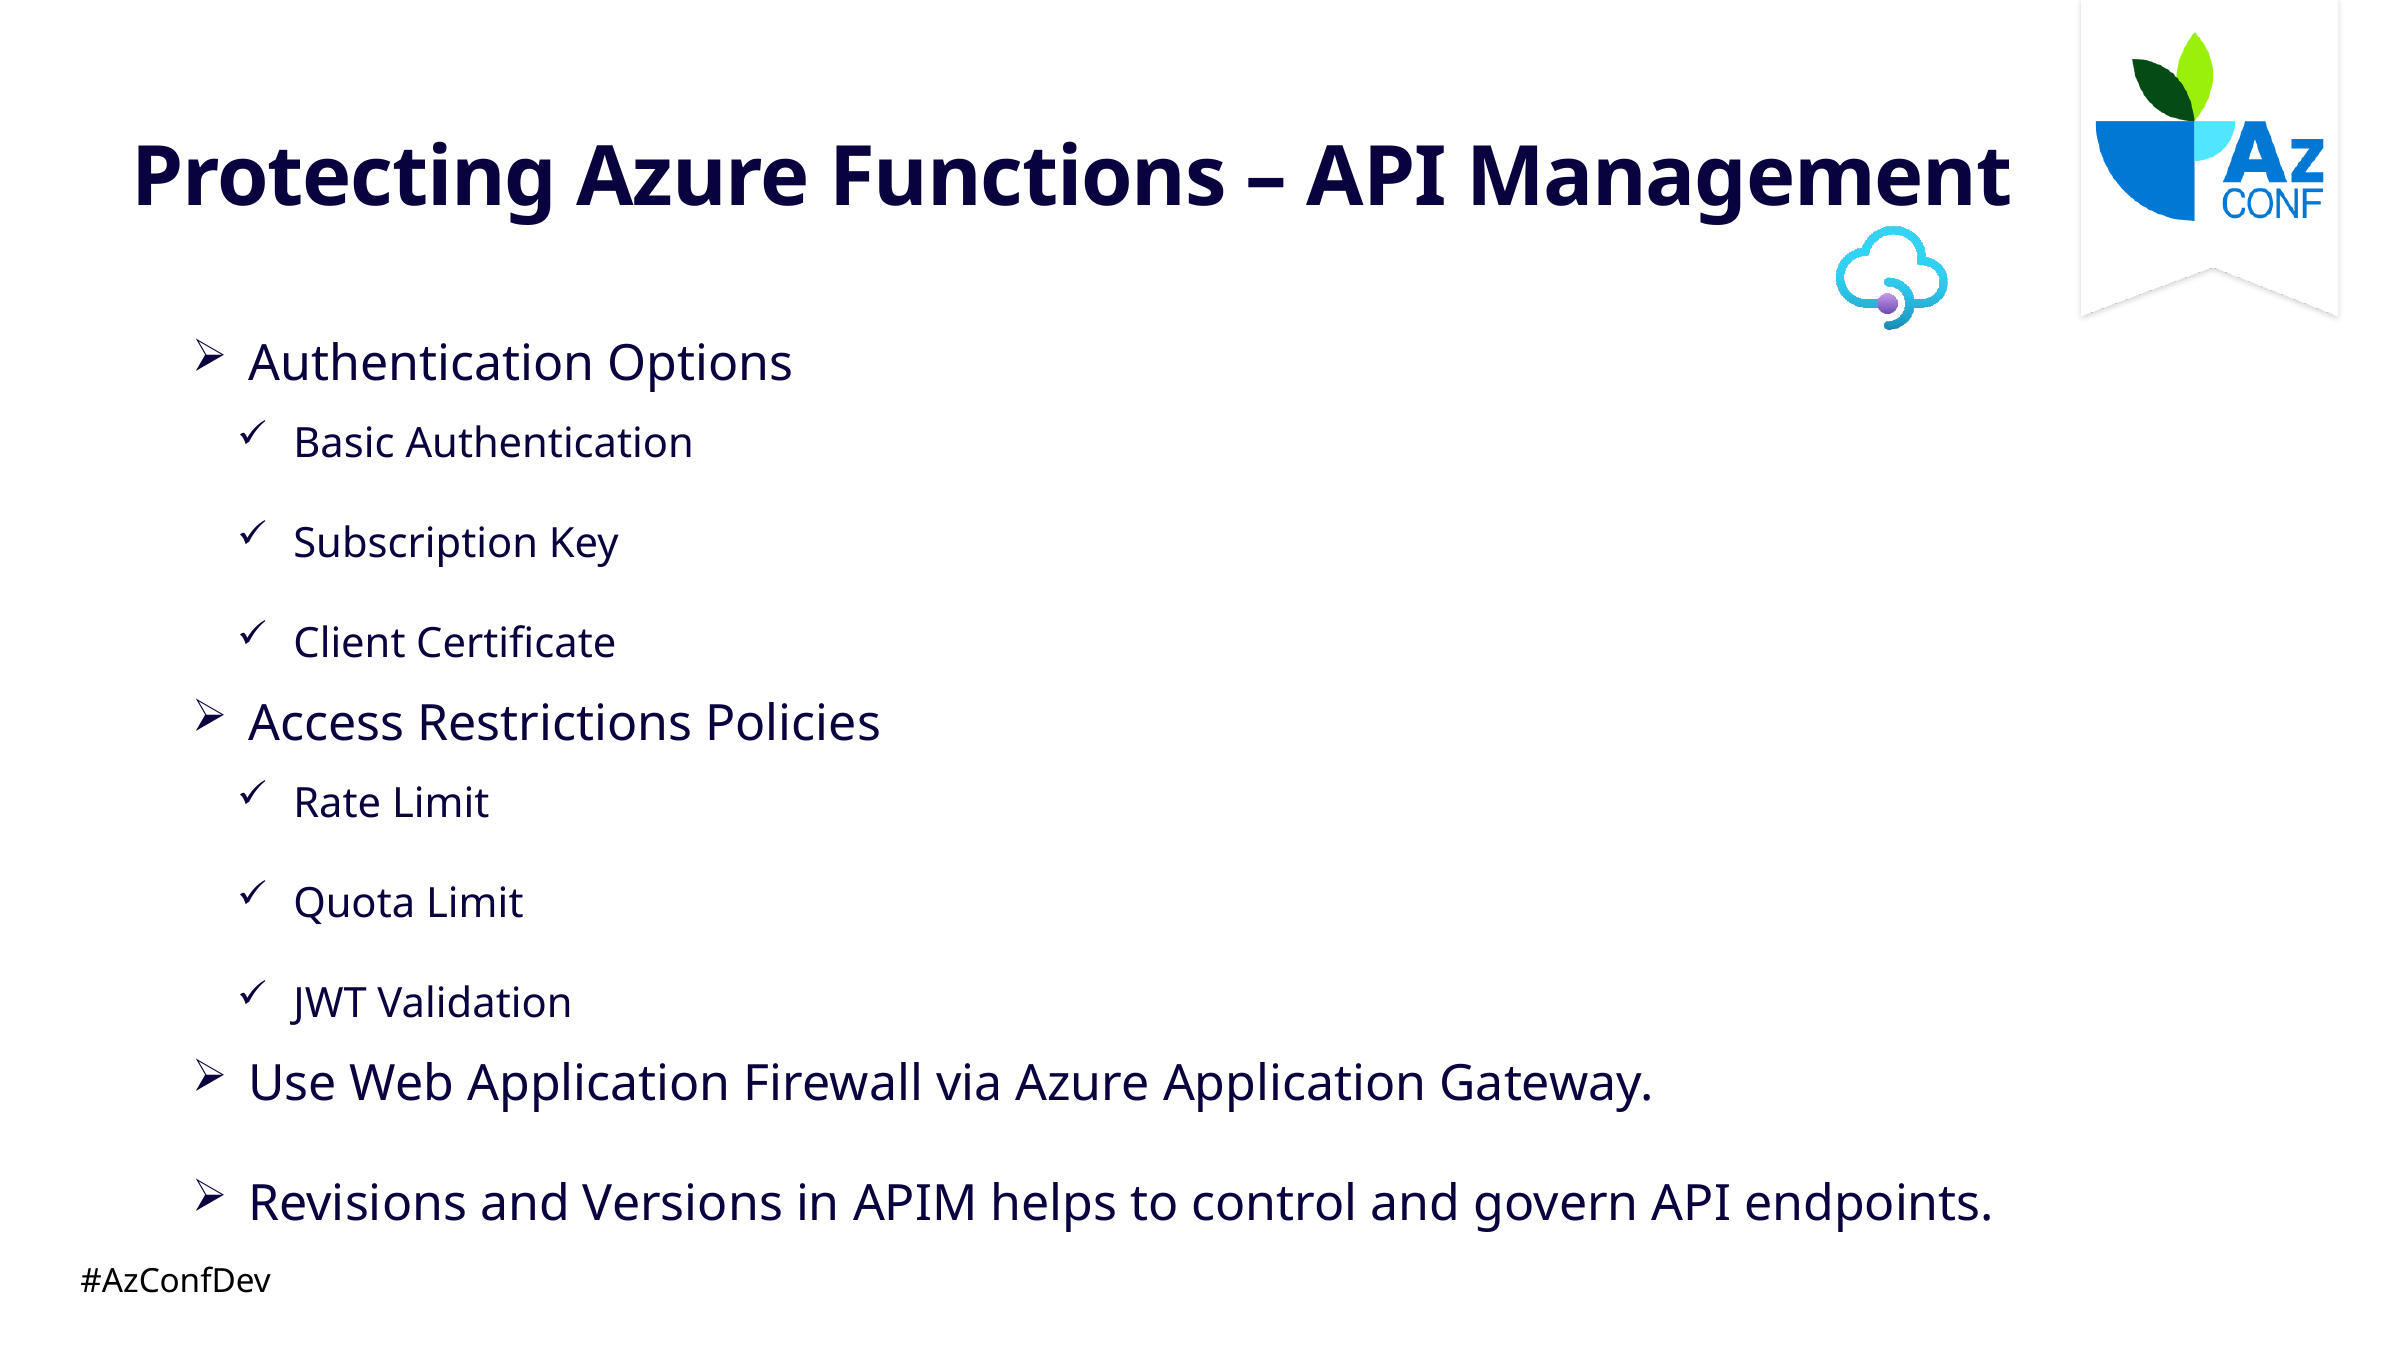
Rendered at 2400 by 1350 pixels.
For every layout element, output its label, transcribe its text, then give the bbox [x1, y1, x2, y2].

title Protecting Azure Functions – API Management [131, 132, 2134, 224]
picture [2073, 0, 2346, 326]
list Authentication Options Basic Authentication Subscription Key Client Certificate Access Restrictions Policies Rate Limit Quota Limit JWT Validation Use Web Application Firewall via Azure Application Gateway. Revisions and Versions in APIM helps to control and govern API endpoints. [192, 300, 2046, 1257]
picture [1833, 223, 1948, 331]
